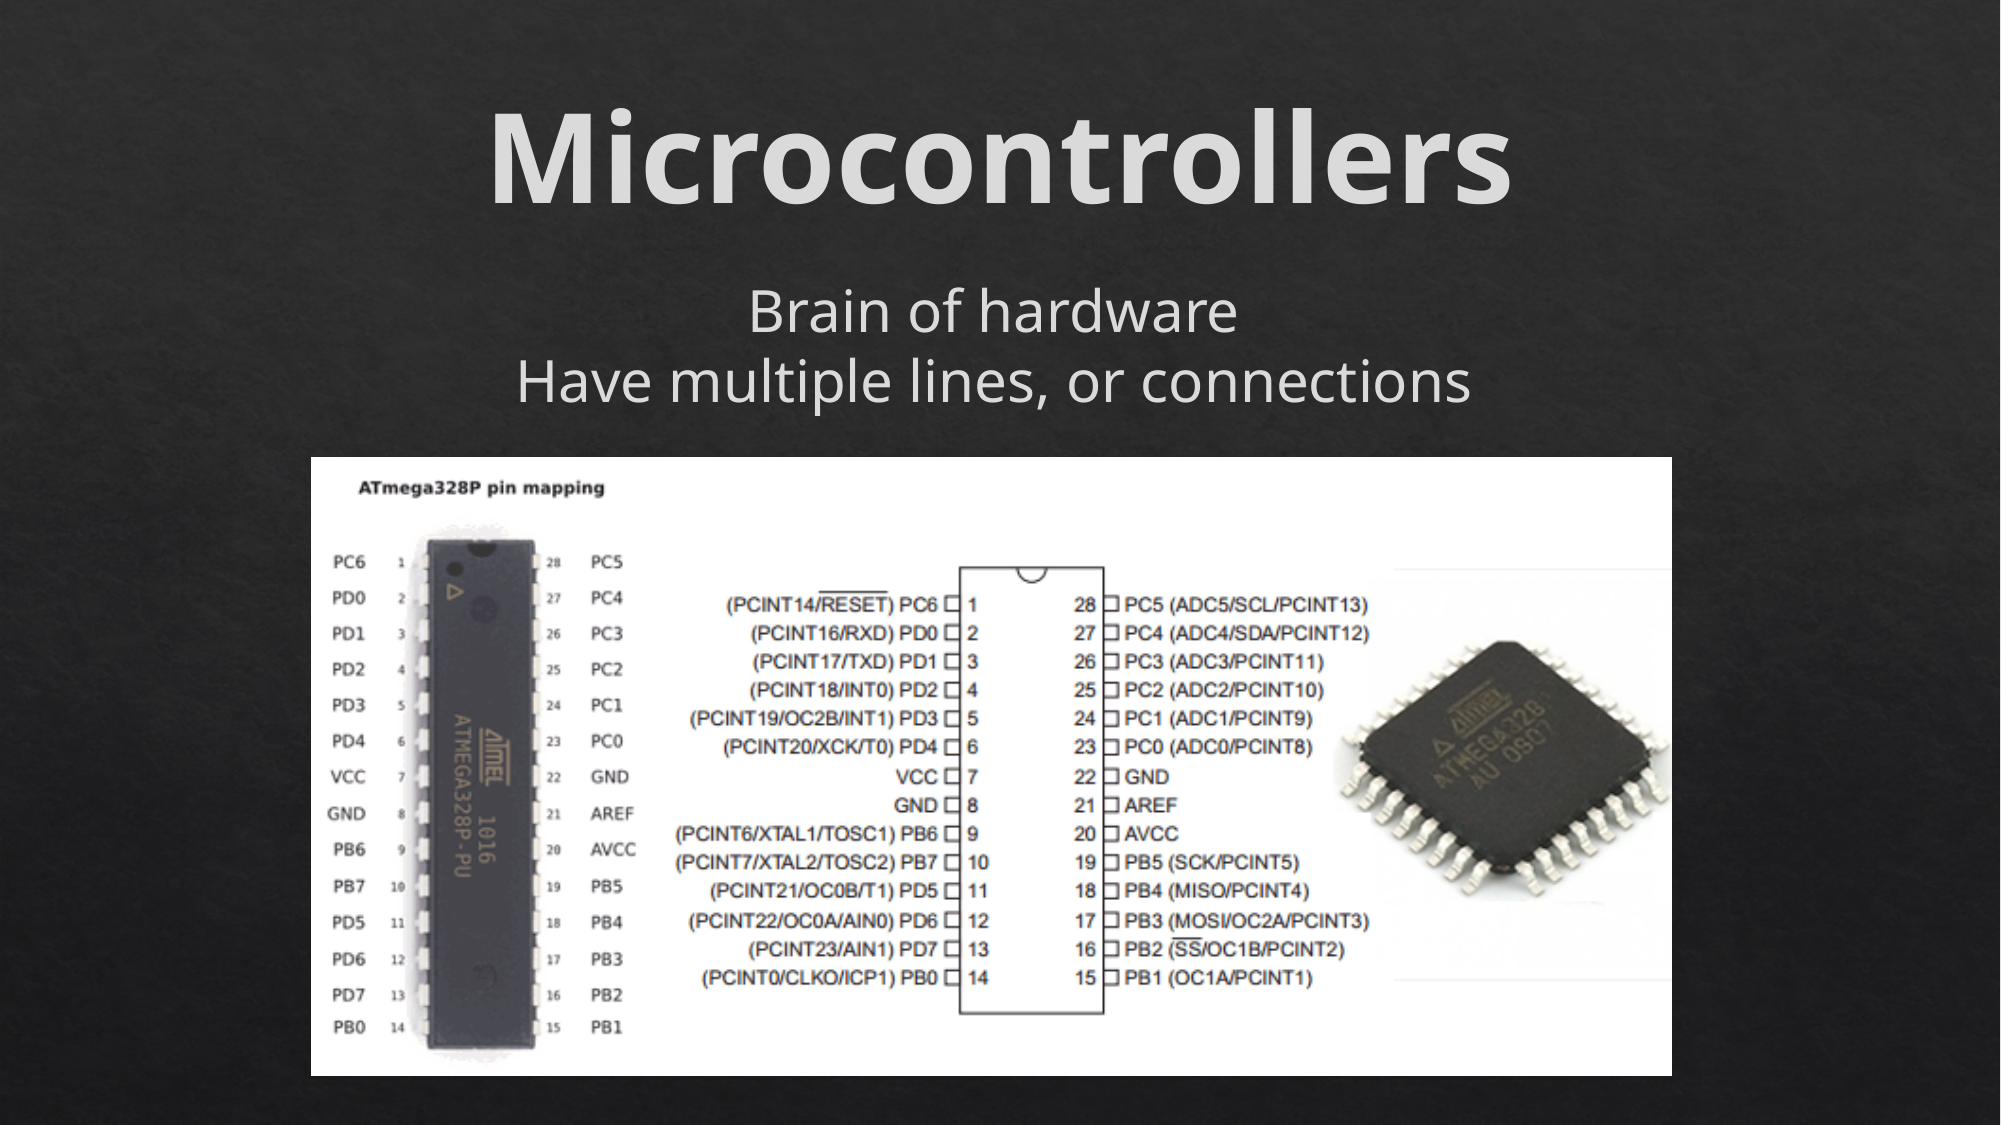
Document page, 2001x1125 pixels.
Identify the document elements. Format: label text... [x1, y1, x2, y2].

text_box Microcontrollers [469, 71, 1531, 236]
picture [311, 457, 1672, 1076]
text_box Brain of hardware Have multiple lines, or connections [458, 266, 1529, 422]
